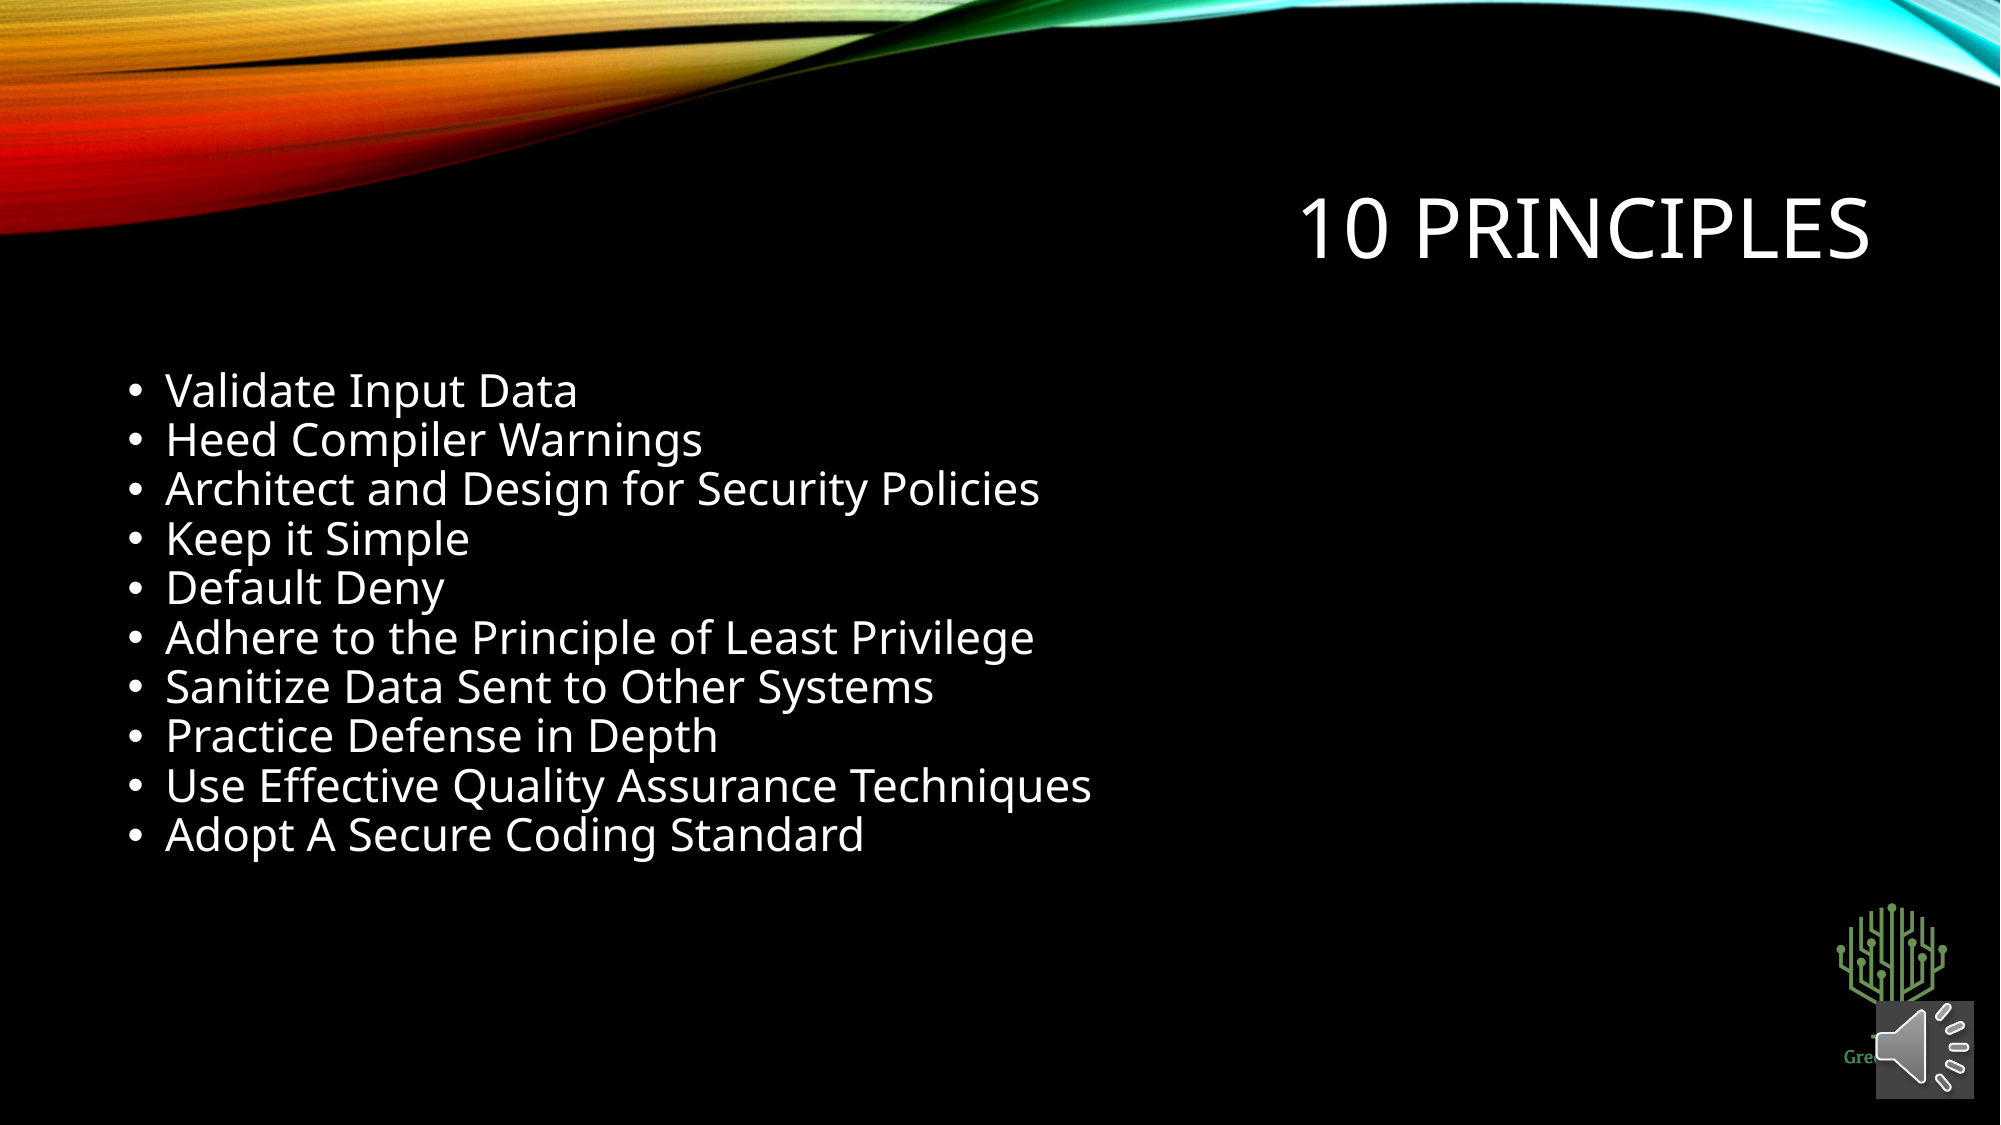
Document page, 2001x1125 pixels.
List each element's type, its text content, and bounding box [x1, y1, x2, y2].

list Validate Input Data Heed Compiler Warnings Architect and Design for Security Policies Keep it Simple Default Deny Adhere to the Principle of Least Privilege Sanitize Data Sent to Other Systems Practice Defense in Depth Use Effective Quality Assurance Techniques Adopt A Secure Coding Standard [112, 360, 1888, 1021]
picture [1817, 892, 1976, 1101]
picture [0, 0, 2000, 237]
title 10 PRINCIPLES [474, 125, 1888, 338]
